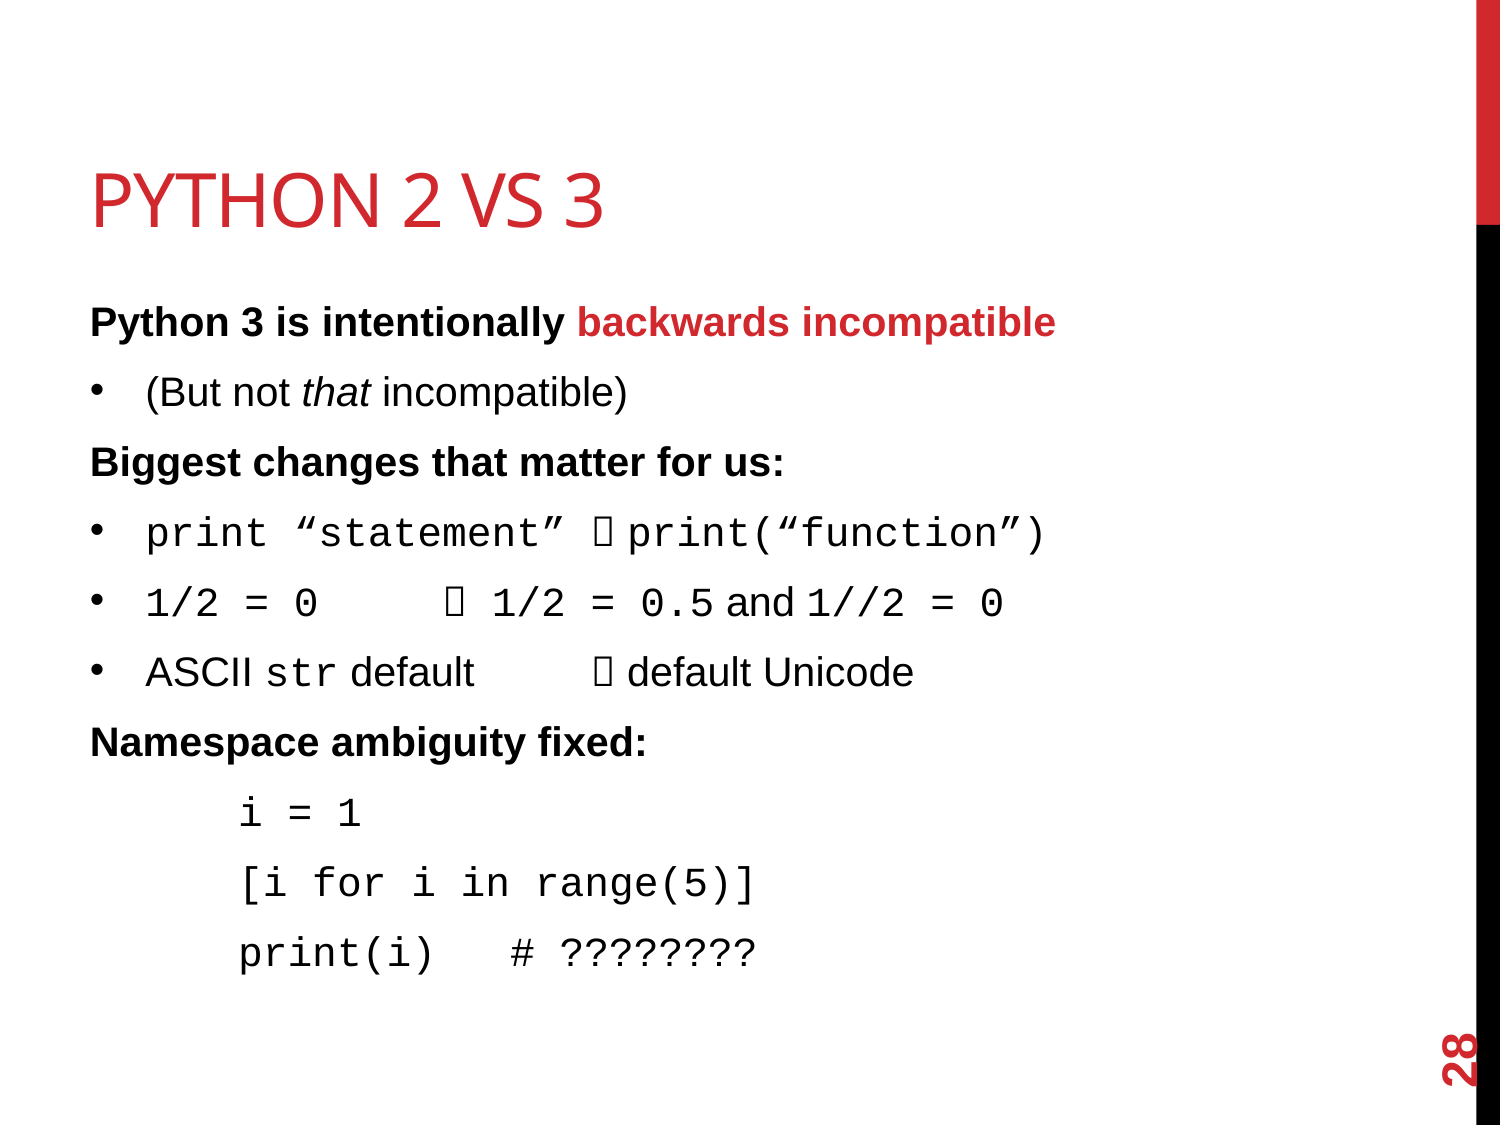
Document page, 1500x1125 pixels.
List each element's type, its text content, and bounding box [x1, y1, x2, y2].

text_box Python 3 is intentionally backwards incompatible (But not that incompatible) Biggest changes that matter for us: print “statement”  print(“function”) 1/2 = 0  1/2 = 0.5 and 1//2 = 0 ASCII str default  default Unicode Namespace ambiguity fixed: i = 1 [i for i in range(5)] print(i) # ???????? [74, 287, 1325, 1005]
text_box <number> [1427, 887, 1488, 1104]
text_box Python 2 vs 3 [74, 25, 1025, 250]
